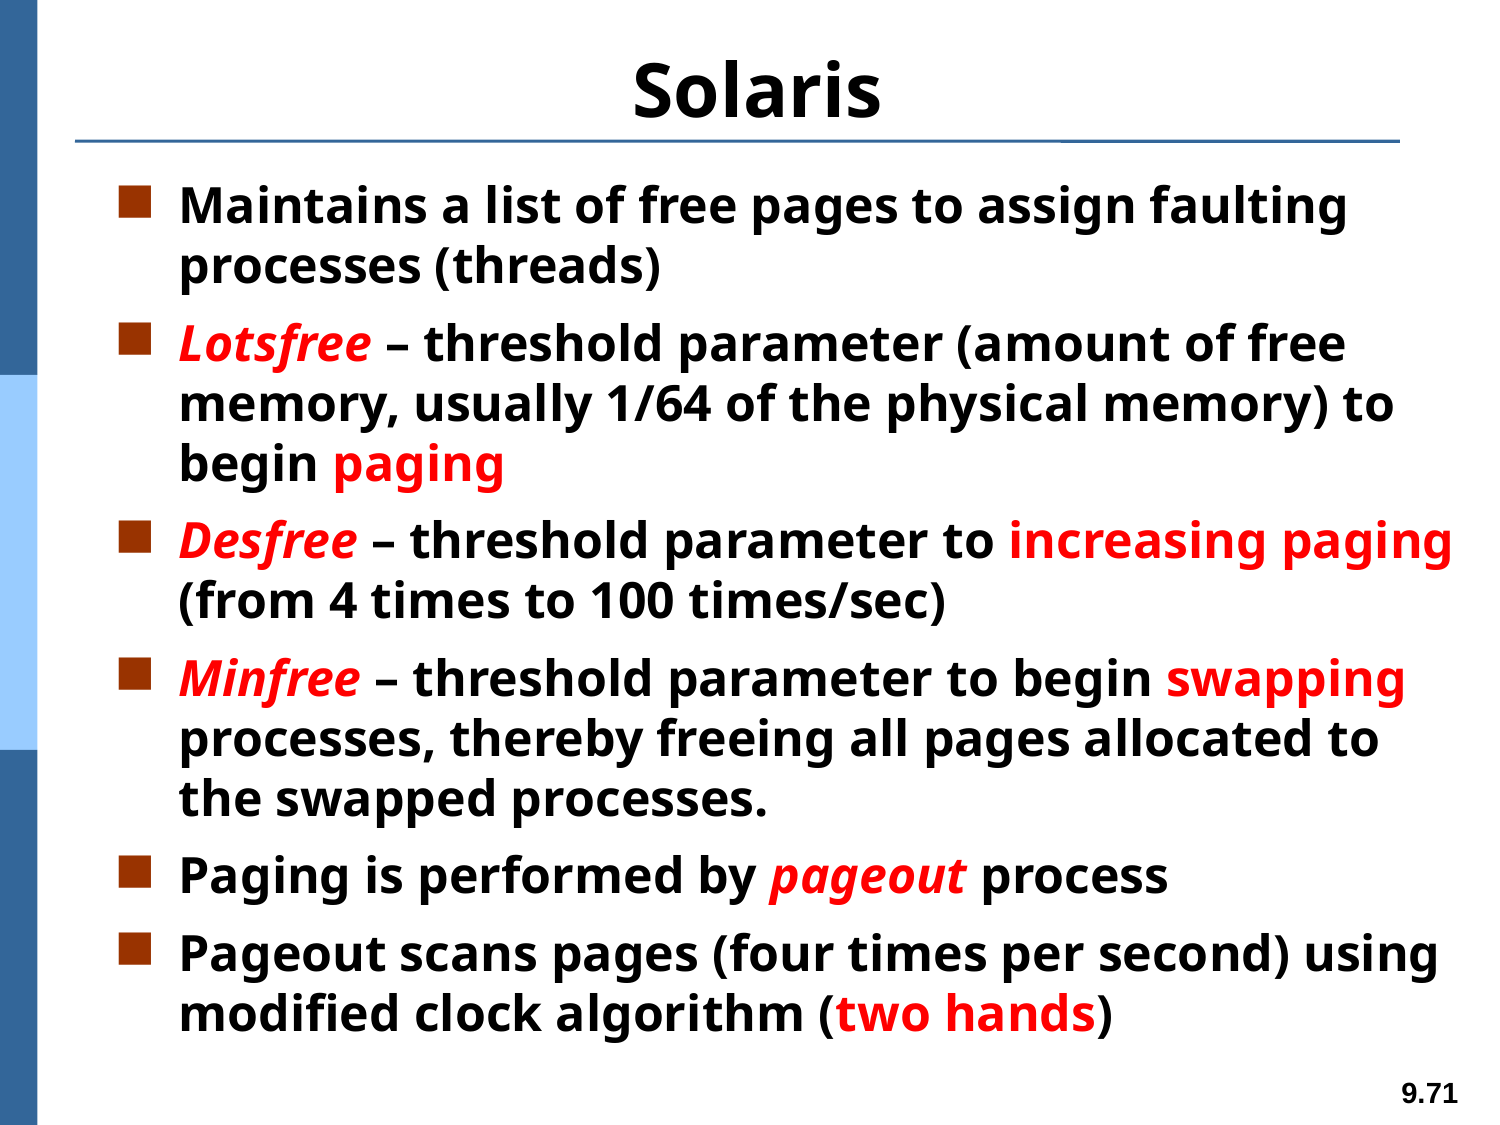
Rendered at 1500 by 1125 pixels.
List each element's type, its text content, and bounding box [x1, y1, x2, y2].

title Solaris [92, 45, 1443, 141]
list Maintains a list of free pages to assign faulting processes (threads) Lotsfree – threshold parameter (amount of free memory, usually 1/64 of the physical memory) to begin paging Desfree – threshold parameter to increasing paging (from 4 times to 100 times/sec) Minfree – threshold parameter to begin swapping processes, thereby freeing all pages allocated to the swapped processes. Paging is performed by pageout process Pageout scans pages (four times per second) using modified clock algorithm (two hands) [107, 165, 1481, 910]
